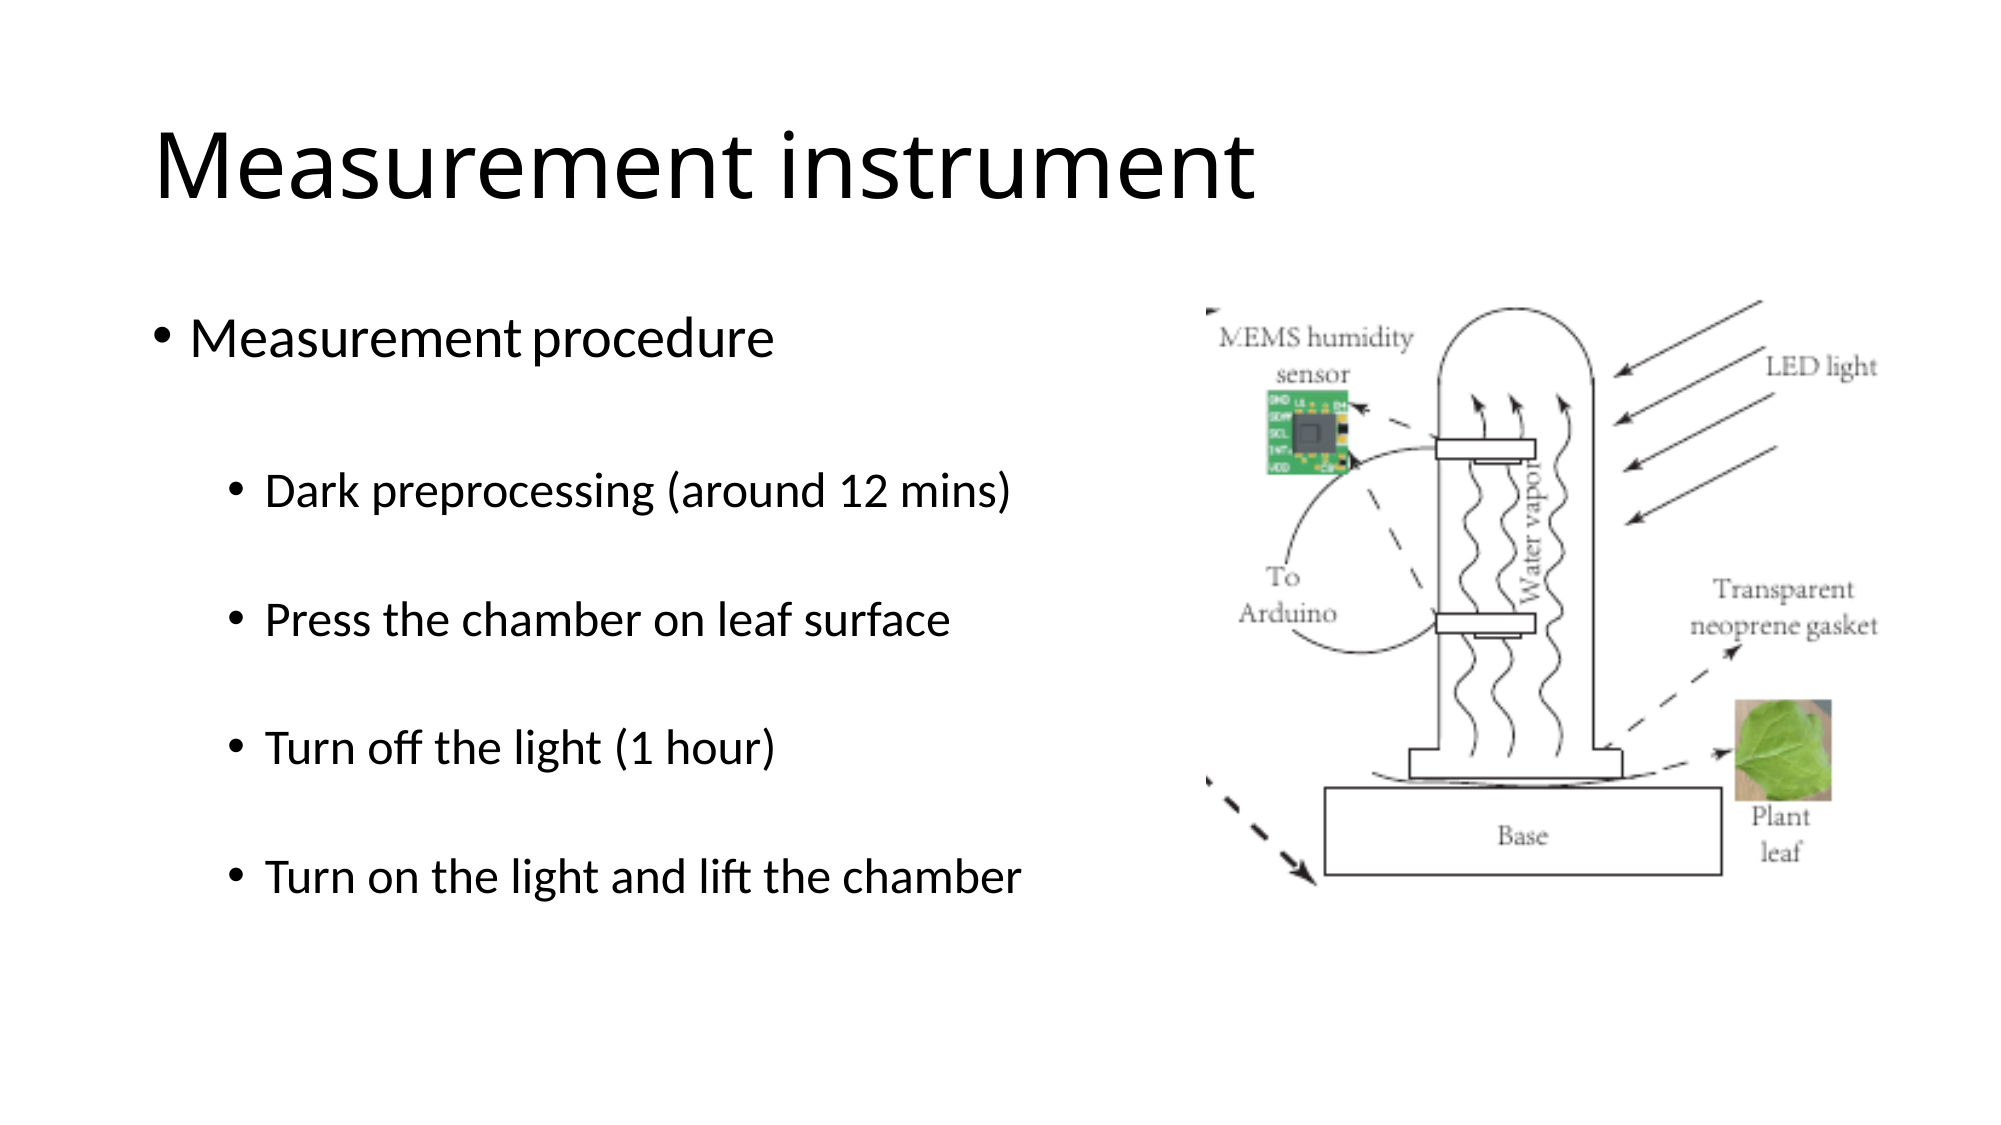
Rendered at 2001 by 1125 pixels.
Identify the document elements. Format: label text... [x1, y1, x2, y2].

picture [1206, 277, 1975, 918]
list Measurement procedure Dark preprocessing (around 12 mins) Press the chamber on leaf surface Turn off the light (1 hour) Turn on the light and lift the chamber [137, 299, 1863, 1014]
title Measurement instrument [137, 59, 1863, 278]
